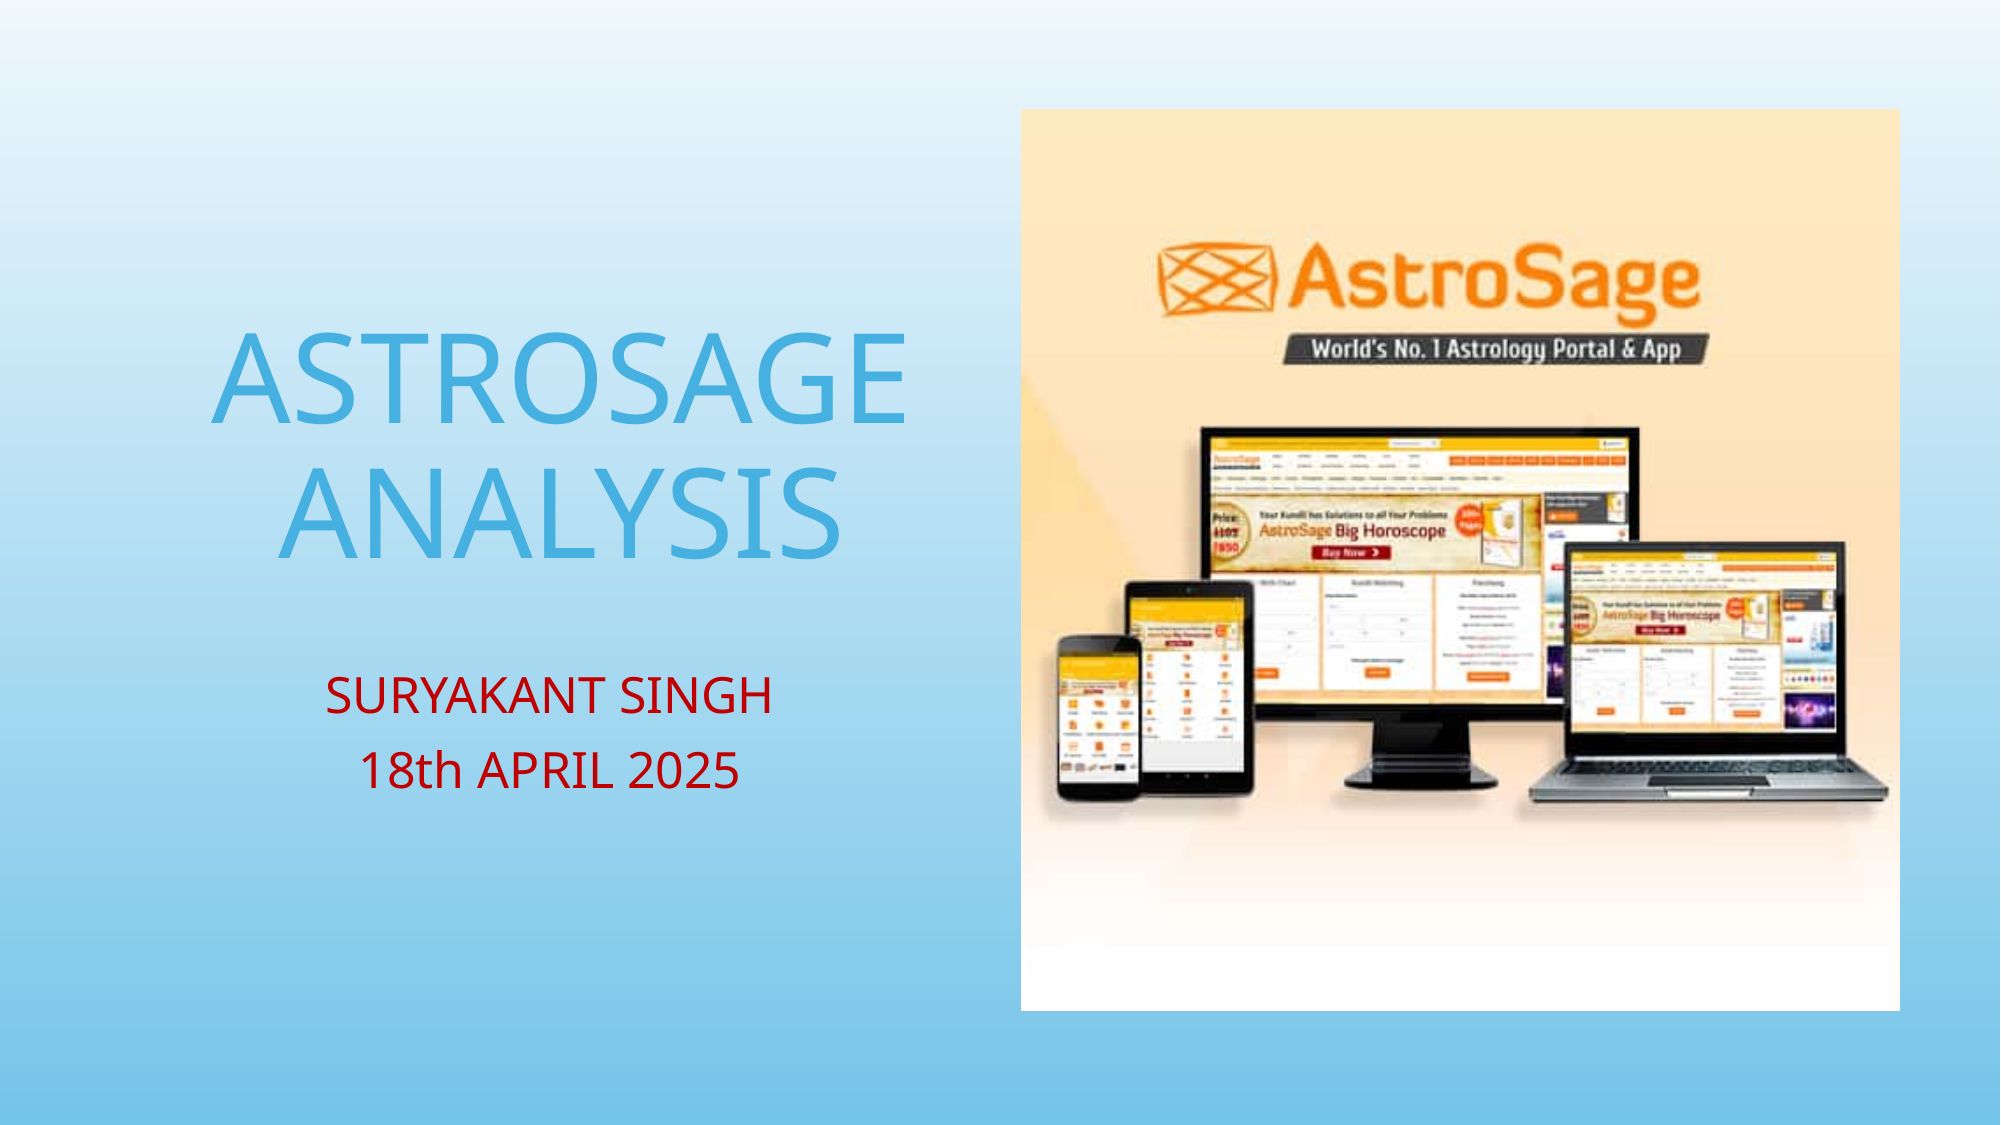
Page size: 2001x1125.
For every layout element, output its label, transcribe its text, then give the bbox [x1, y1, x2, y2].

picture [1020, 109, 1901, 1011]
title ASTROSAGE ANALYSIS [87, 186, 1020, 594]
subtitle SURYAKANT SINGH 18th APRIL 2025 [100, 663, 1000, 964]
